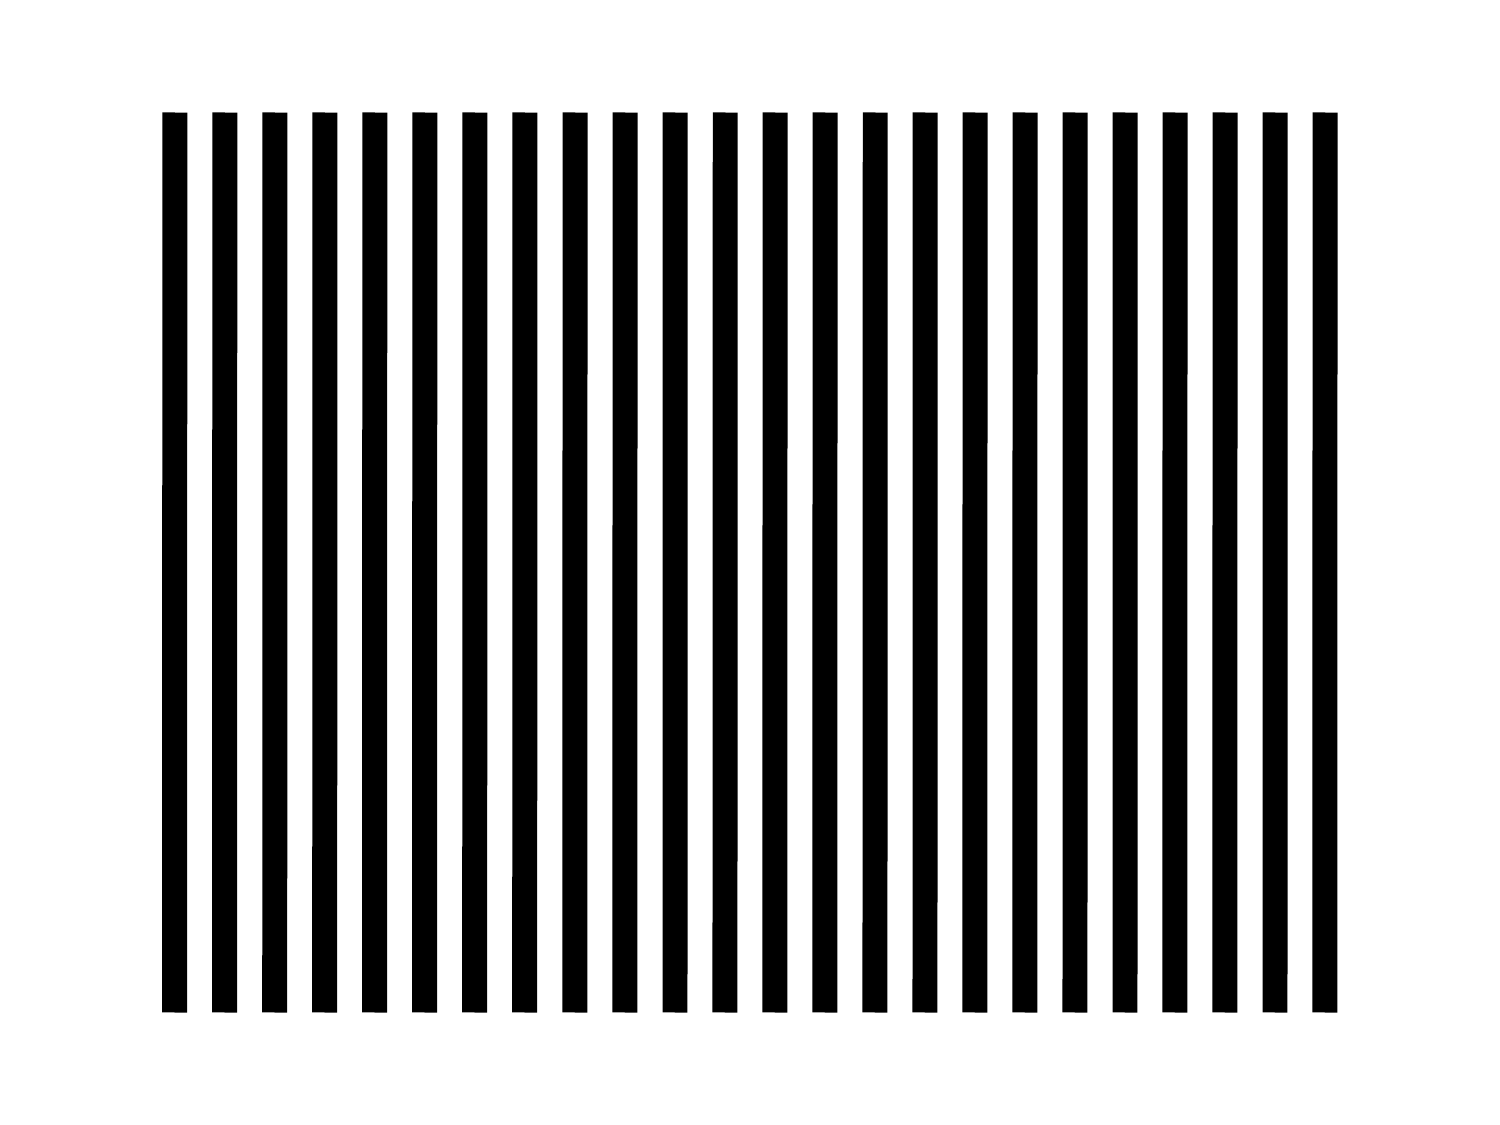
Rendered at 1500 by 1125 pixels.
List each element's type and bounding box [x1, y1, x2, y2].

text_box [174, 112, 1326, 1013]
